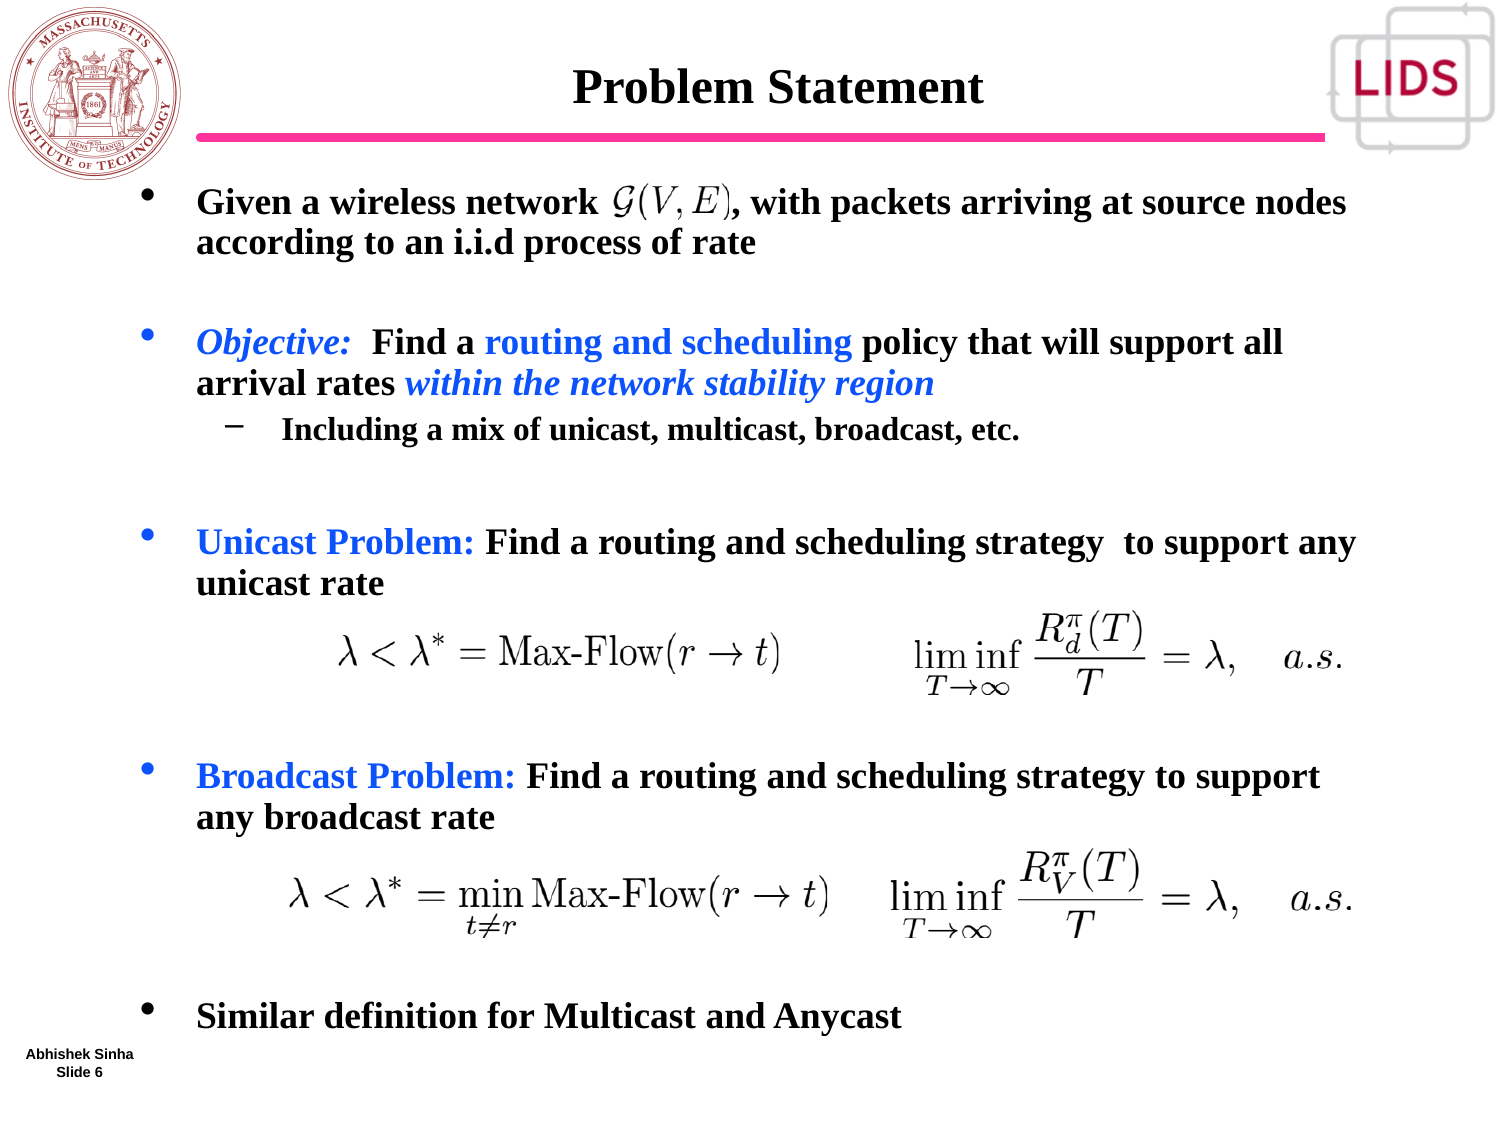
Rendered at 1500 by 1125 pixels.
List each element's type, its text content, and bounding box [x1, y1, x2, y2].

picture [914, 610, 1341, 695]
title Problem Statement [200, 37, 1357, 127]
picture [289, 875, 828, 938]
picture [612, 182, 730, 221]
picture [338, 631, 779, 674]
picture [1325, 0, 1500, 158]
picture [0, 0, 188, 186]
picture [890, 848, 1351, 938]
